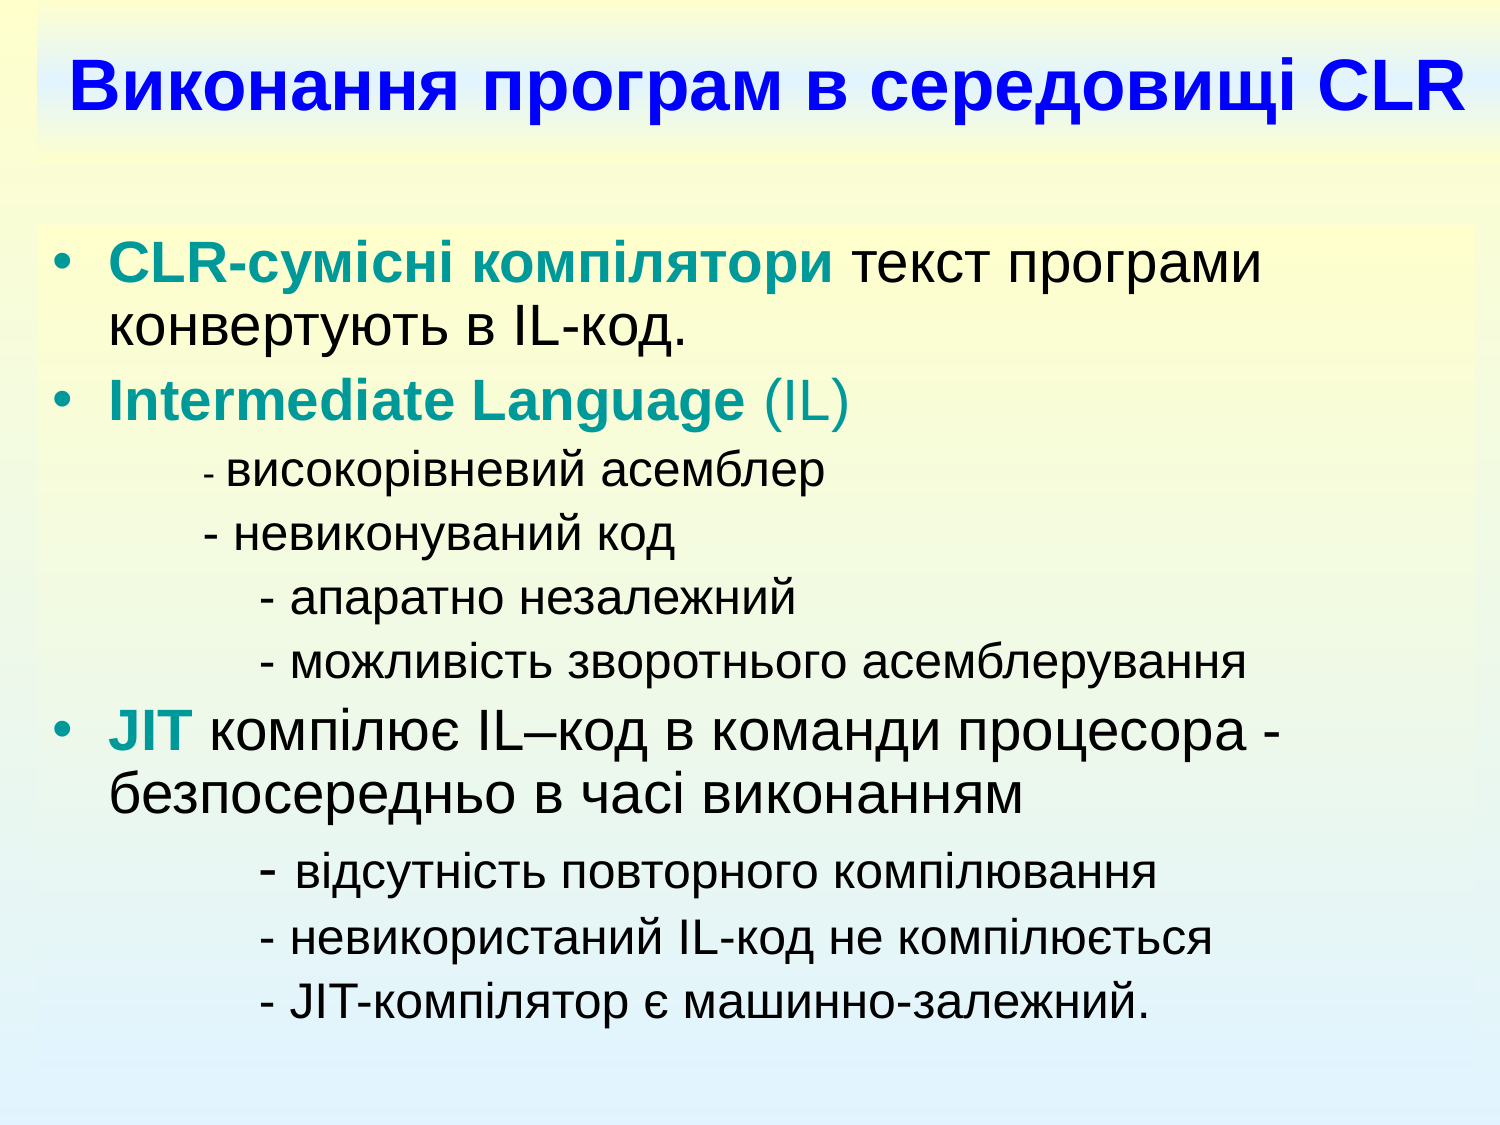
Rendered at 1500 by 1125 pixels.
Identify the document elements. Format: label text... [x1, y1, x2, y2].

list CLR-сумісні компілятори текст програми конвертують в IL-код. Intermediate Language (IL) - високорівневий асемблер - невиконуваний код - апаратно незалежний - можливість зворотнього асемблерування JIT компілює IL–код в команди процесора - безпосередньо в часі виконанням - відсутність повторного компілювання - невикористаний IL-код не компілюється - JIT-компілятор є машинно-залежний. [37, 224, 1475, 1075]
text_box Виконання програм в середовищі CLR [37, 0, 1500, 163]
